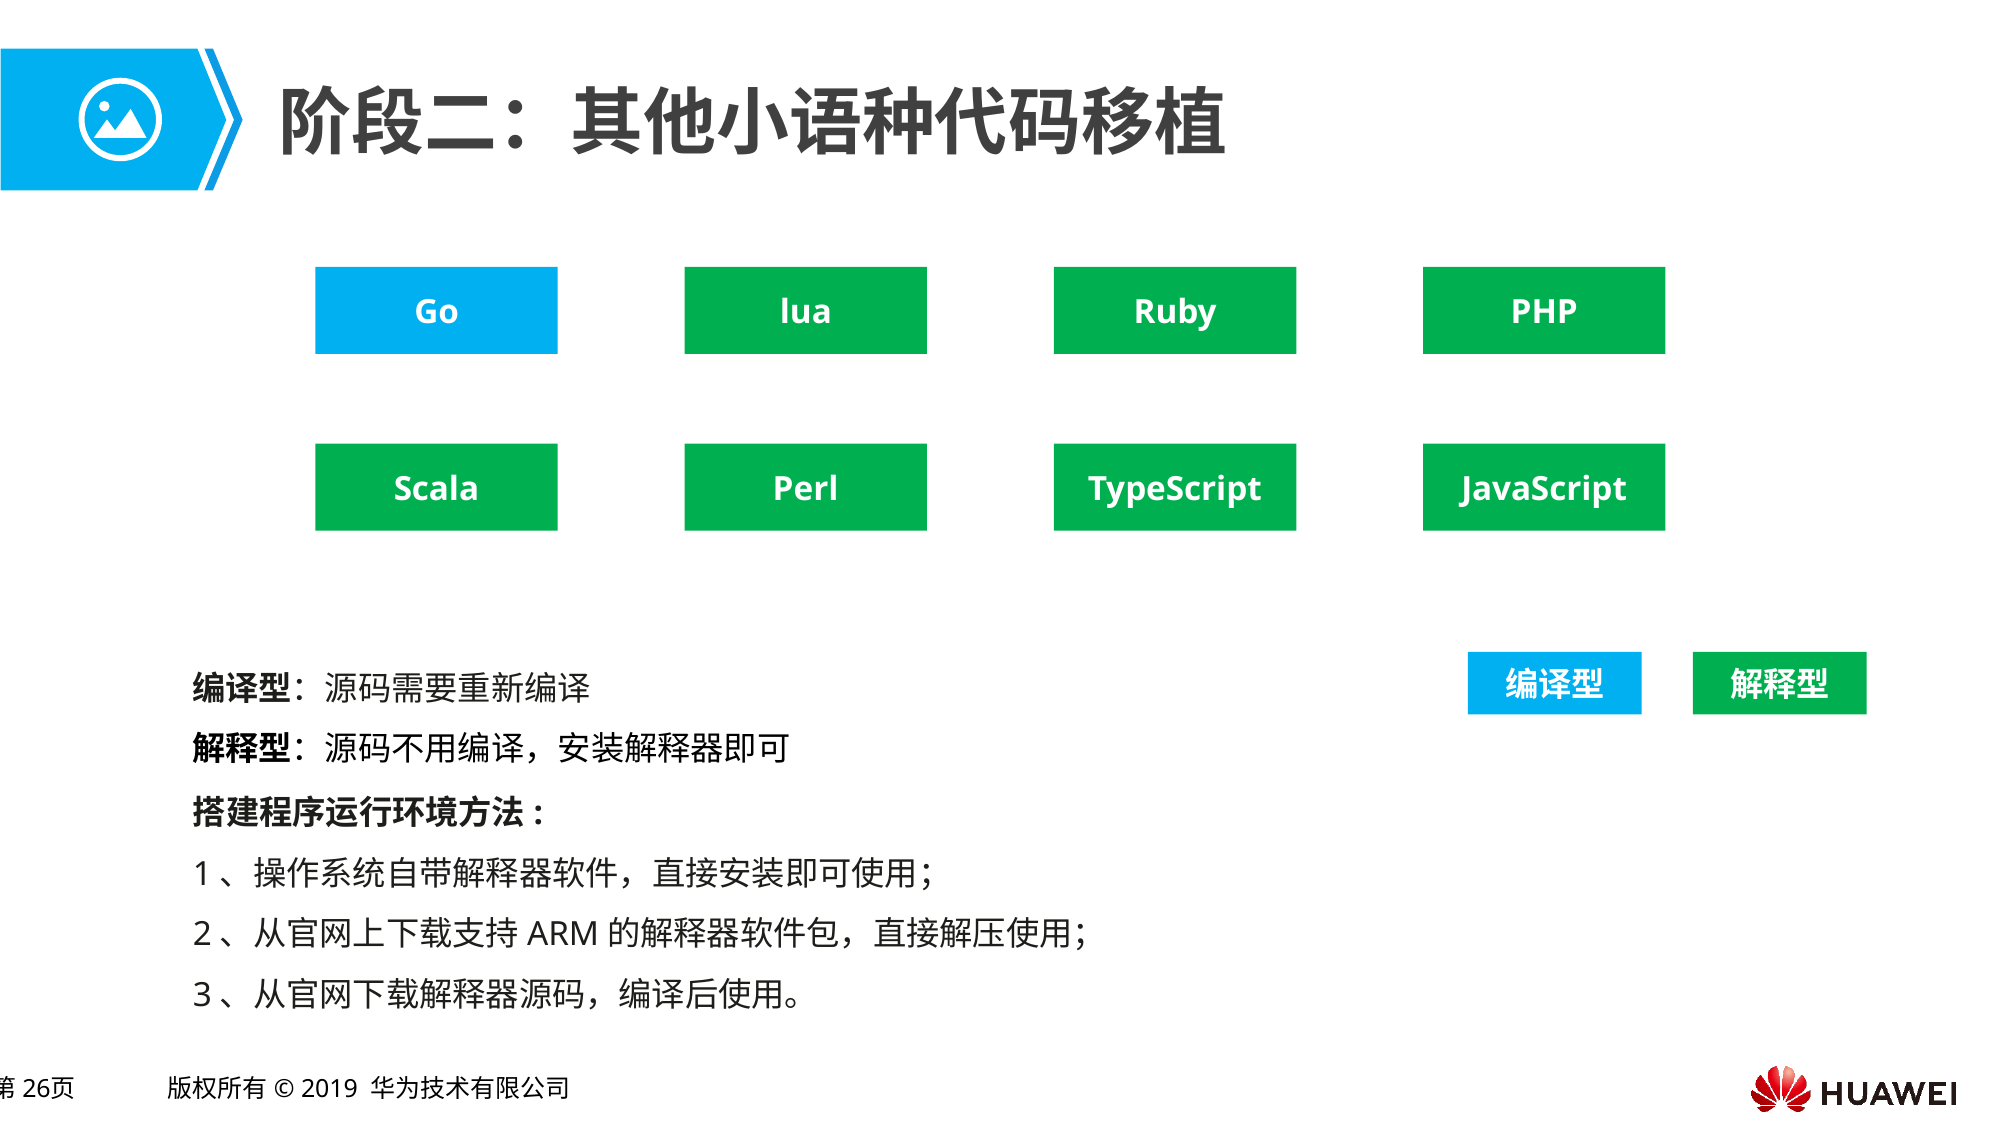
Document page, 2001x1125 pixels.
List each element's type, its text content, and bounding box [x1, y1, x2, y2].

title 阶段二：其他小语种代码移植 [261, 67, 1875, 173]
text_box lua [684, 266, 927, 354]
text_box Scala [315, 443, 558, 531]
text_box 解释型 [1692, 651, 1867, 715]
text_box TypeScript [1053, 443, 1297, 531]
text_box 编译型：源码需要重新编译 解释型：源码不用编译，安装解释器即可 [177, 651, 1239, 775]
picture [1751, 1066, 1956, 1112]
text_box JavaScript [1423, 443, 1666, 531]
text_box PHP [1423, 266, 1666, 354]
text_box Ruby [1053, 266, 1297, 354]
text_box 编译型 [1467, 651, 1642, 715]
text_box Go [315, 266, 558, 354]
text_box 搭建程序运行环境方法: 1、操作系统自带解释器软件，直接安装即可使用； 2、从官网上下载支持ARM的解释器软件包，直接解压使用； 3、从官网下载解释器源码，编译后使用。 [178, 776, 1277, 1021]
text_box Perl [684, 443, 927, 531]
